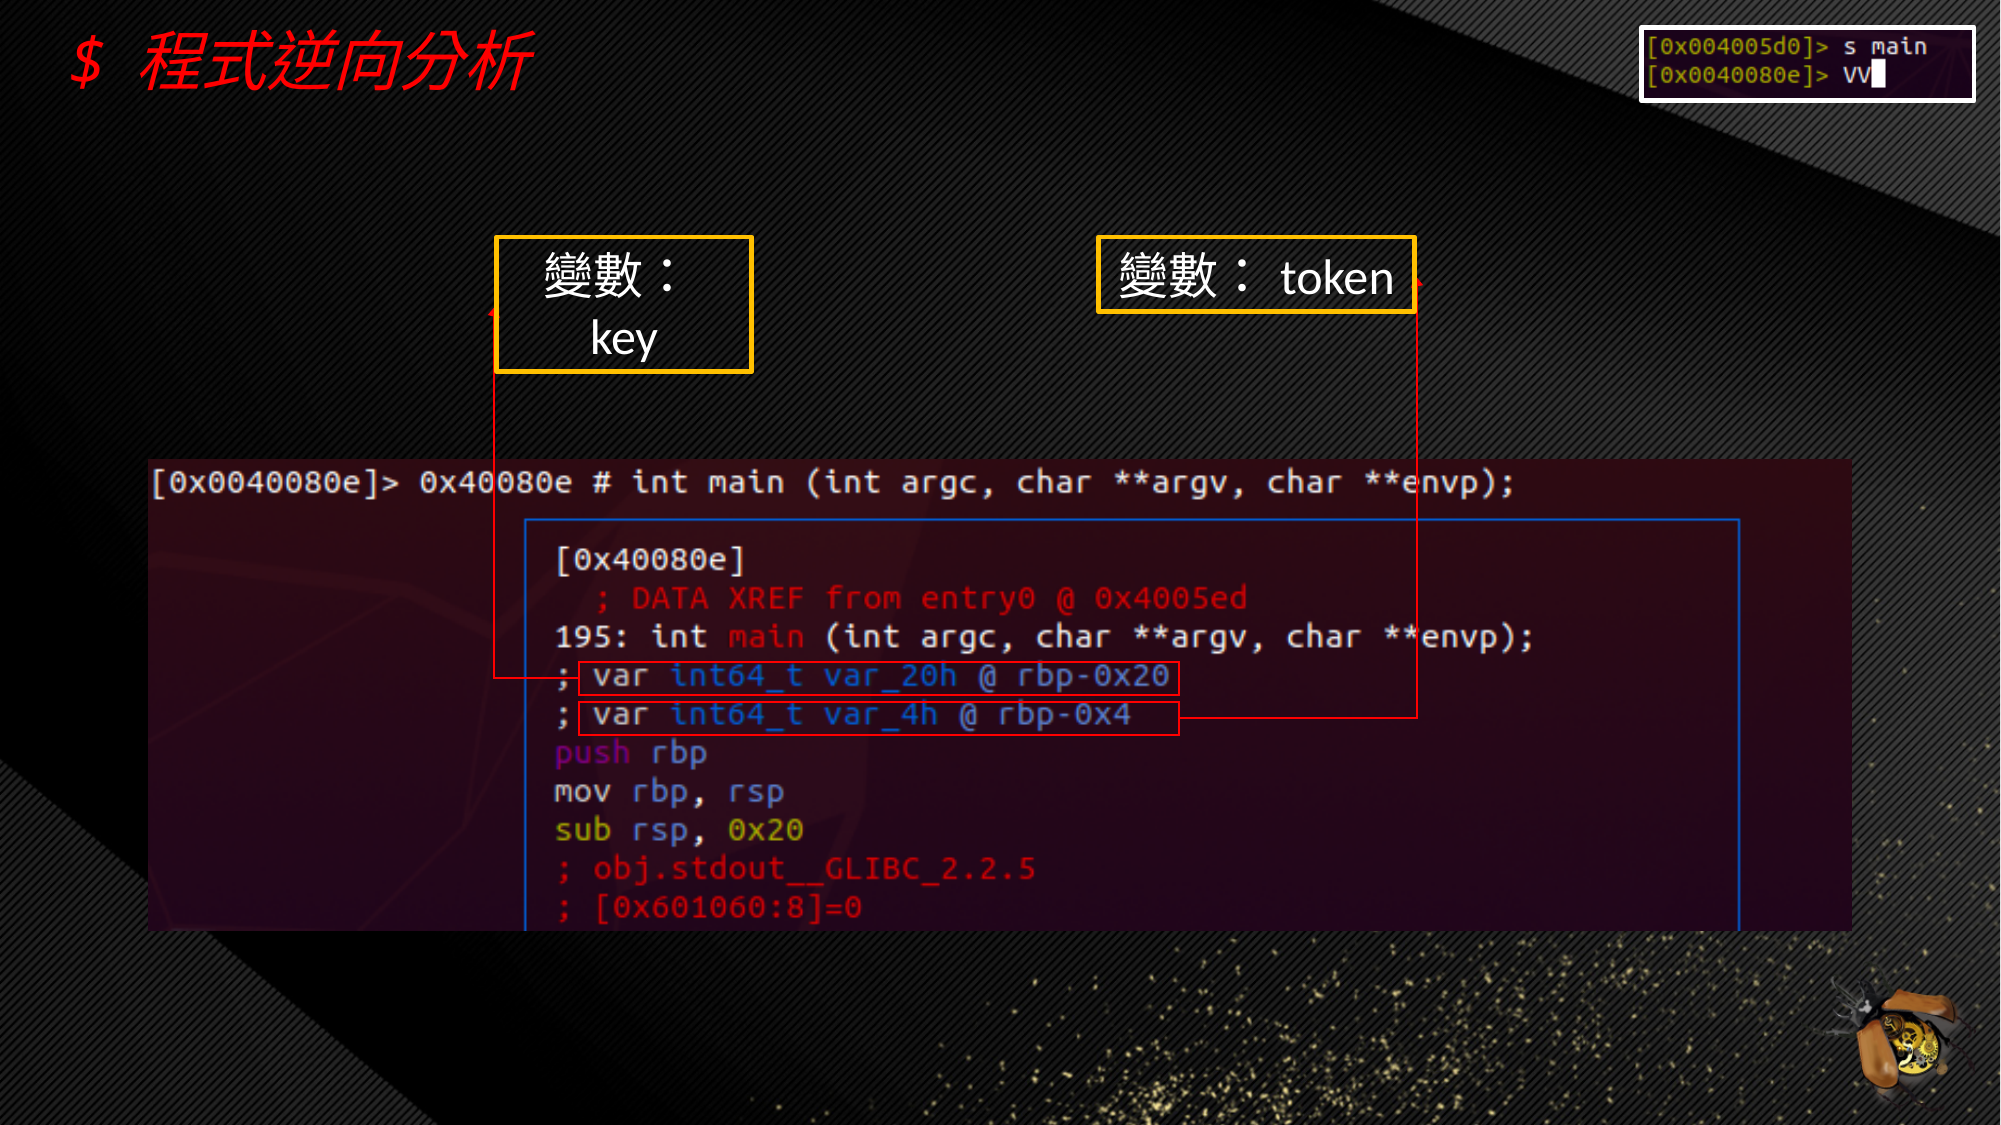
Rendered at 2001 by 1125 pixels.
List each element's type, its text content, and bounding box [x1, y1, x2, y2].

text_box $ 程式逆向分析 [0, 0, 599, 129]
text_box 變數：key [496, 237, 752, 372]
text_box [1179, 274, 1415, 719]
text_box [496, 274, 580, 679]
picture [0, 0, 2001, 1125]
text_box 變數：token [1098, 237, 1415, 312]
